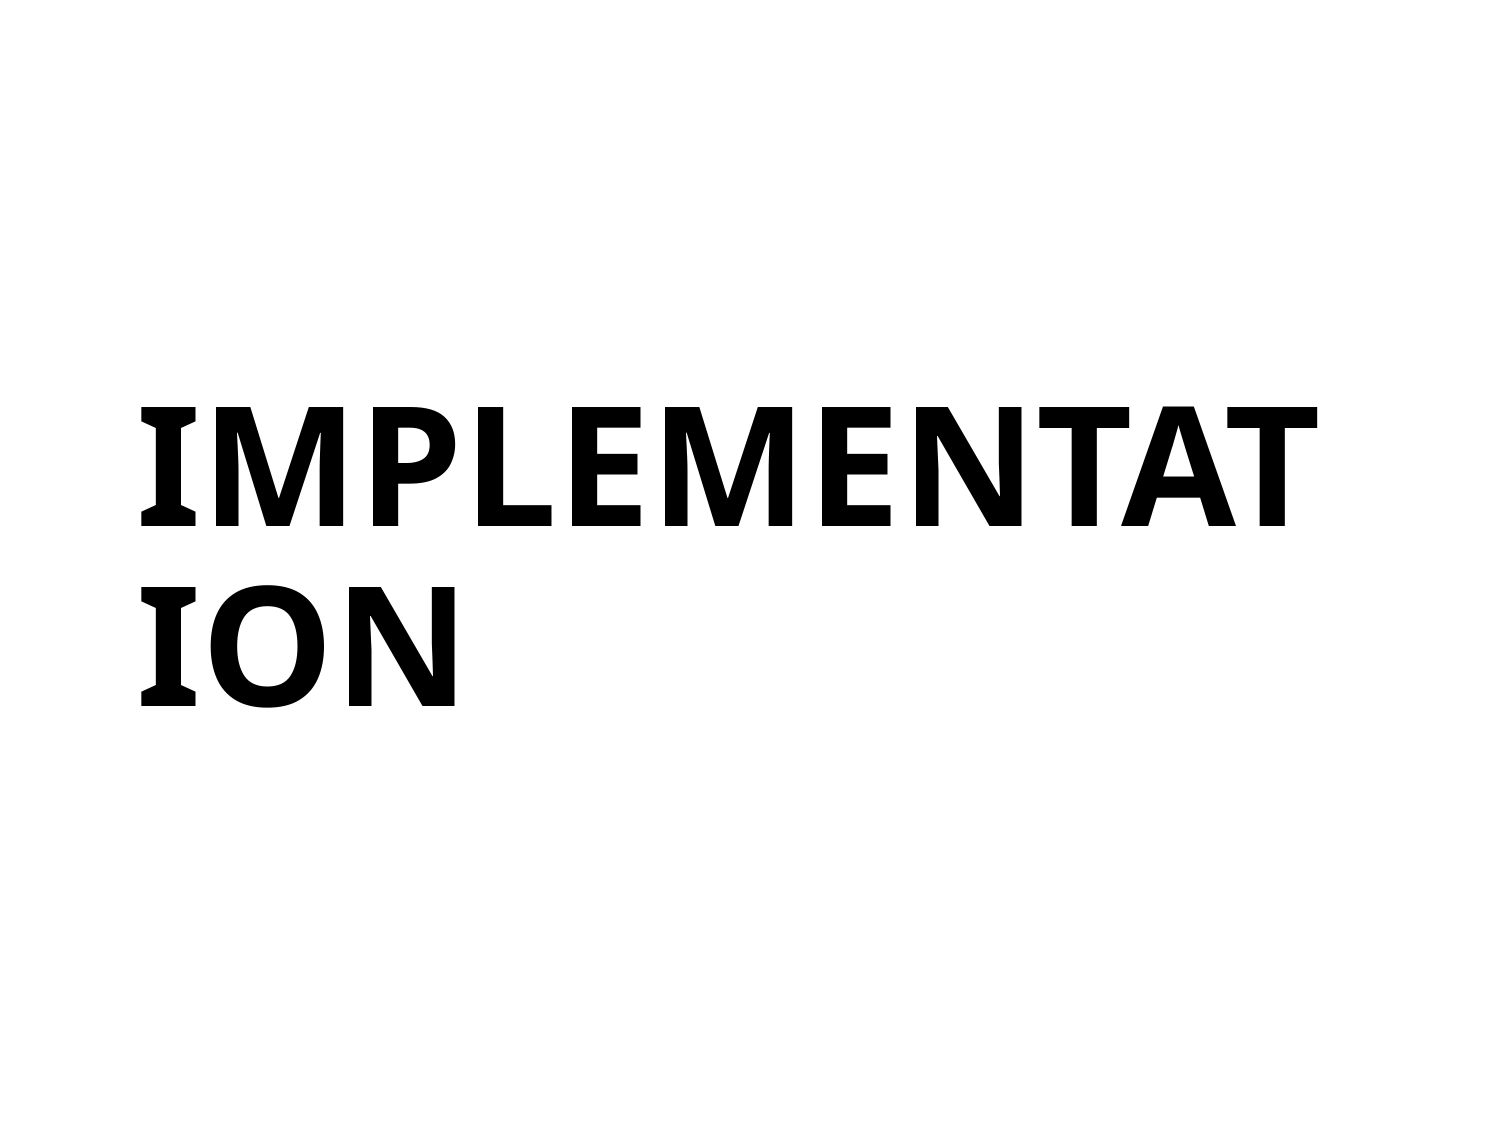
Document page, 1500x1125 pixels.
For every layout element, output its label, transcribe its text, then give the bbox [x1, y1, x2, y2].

title IMPLEMENTATION [121, 420, 1379, 705]
